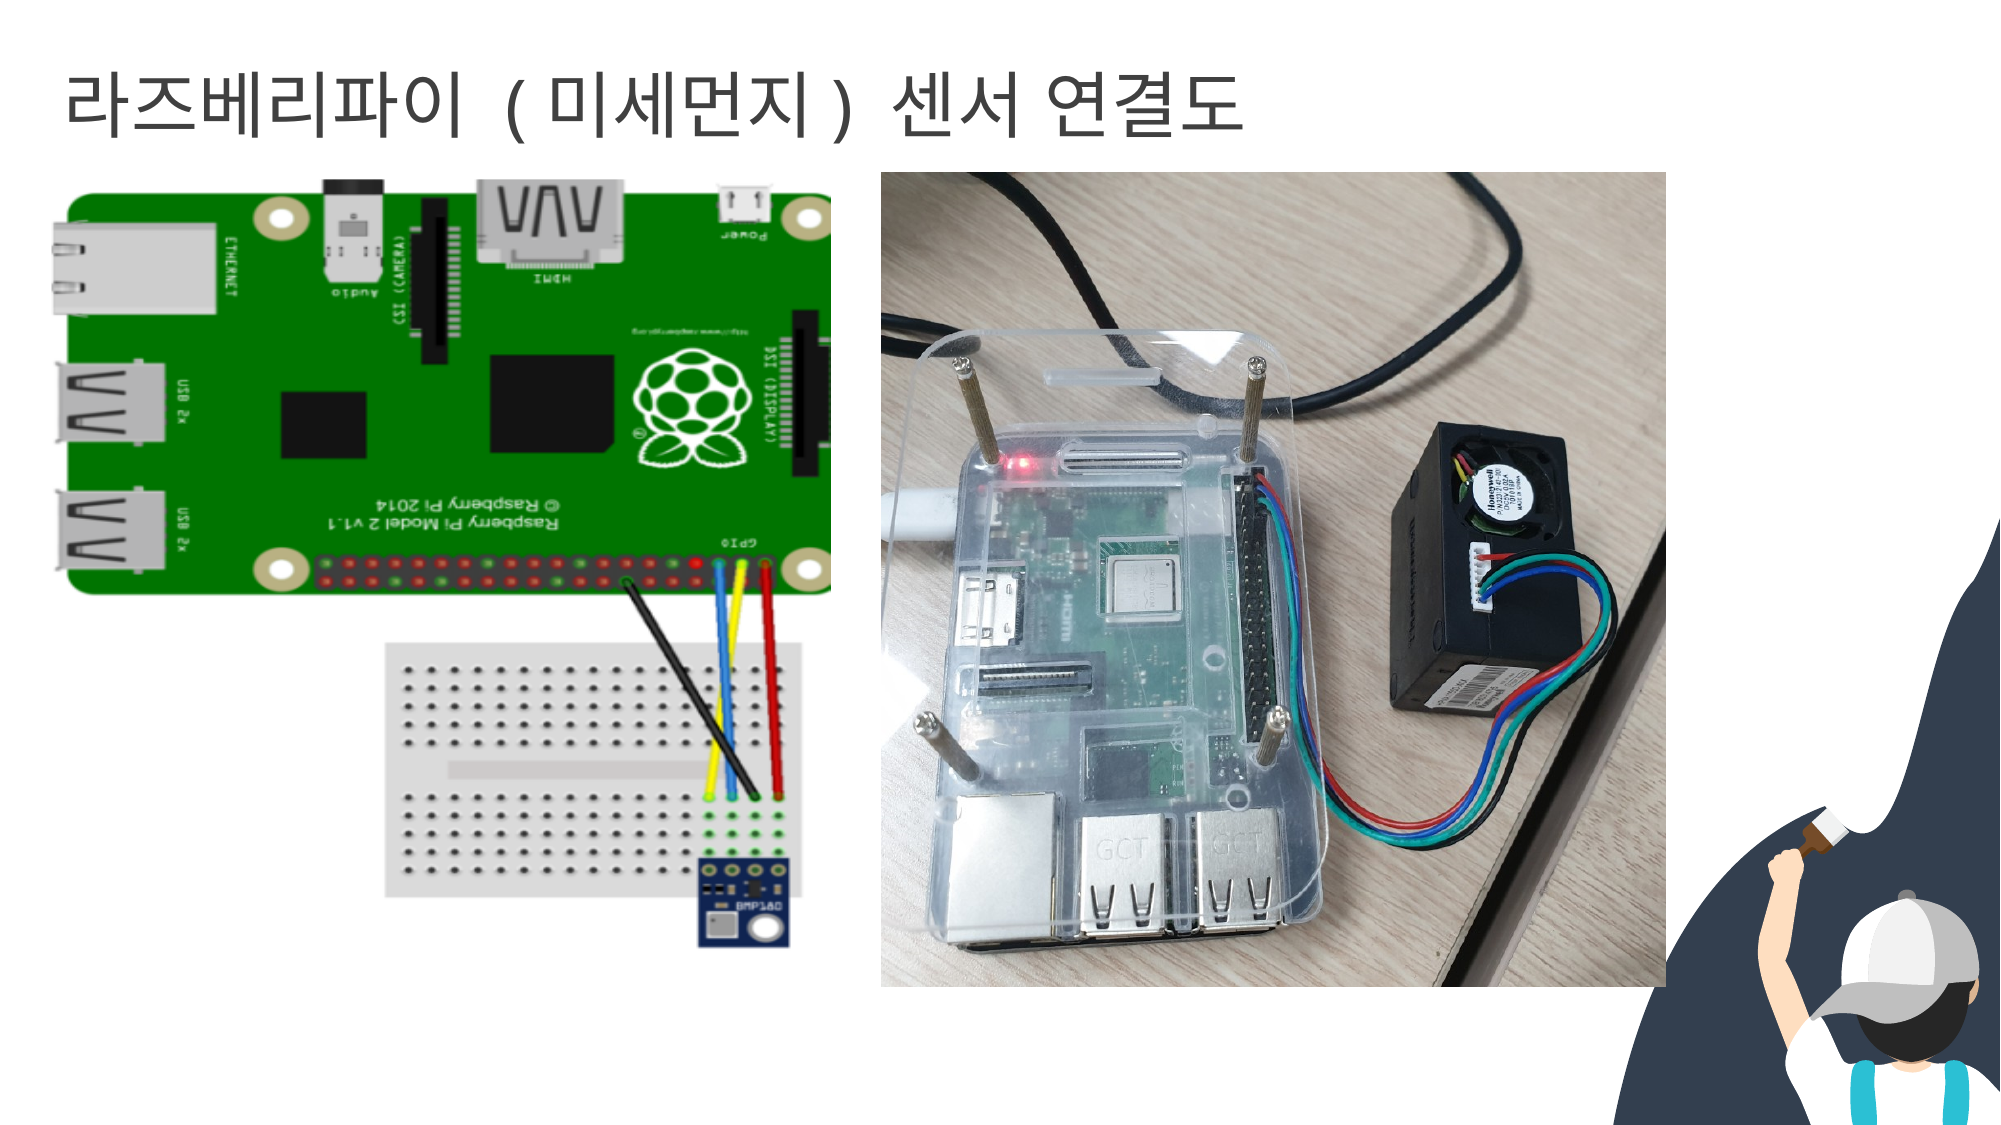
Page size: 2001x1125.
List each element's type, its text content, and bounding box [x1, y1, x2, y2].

picture [29, 172, 831, 958]
picture [881, 172, 1666, 987]
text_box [1613, 518, 2000, 1125]
text_box 라즈베리파이 (미세먼지) 센서 연결도 [49, 52, 1831, 155]
